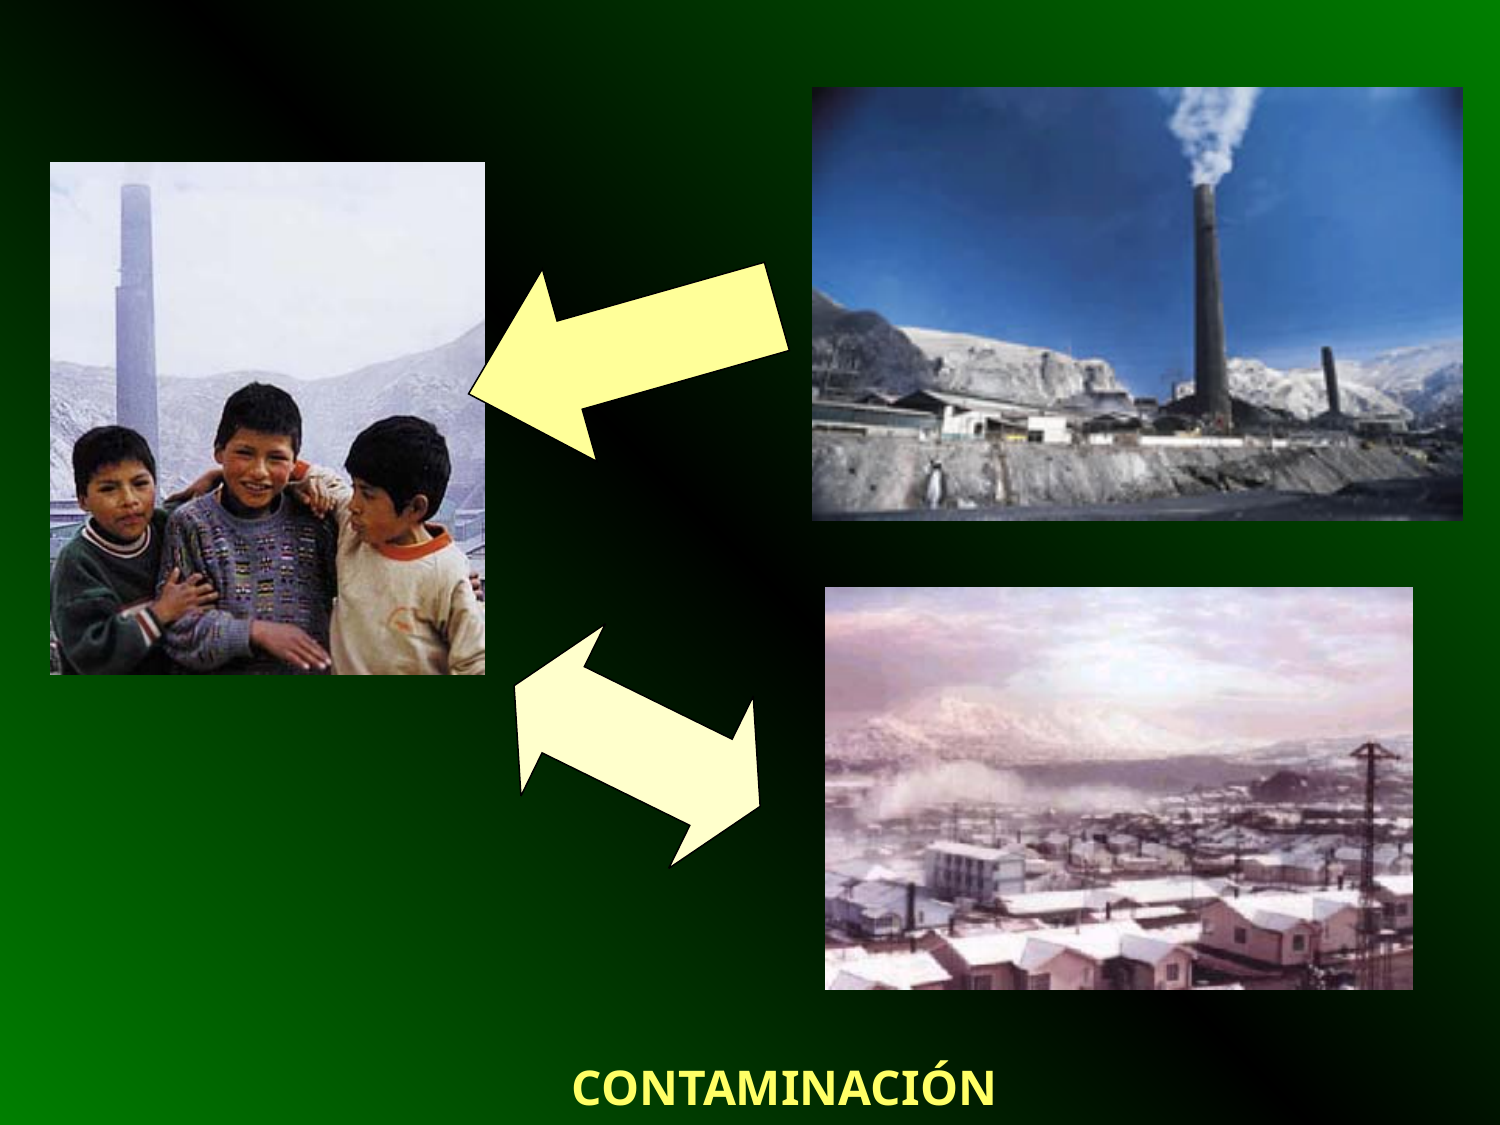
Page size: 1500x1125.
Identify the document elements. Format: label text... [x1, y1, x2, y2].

picture [49, 162, 486, 676]
text_box [490, 262, 790, 462]
text_box CONTAMINACIÓN [69, 1050, 1500, 1123]
text_box [514, 623, 761, 869]
picture [812, 87, 1463, 522]
picture [824, 587, 1413, 991]
